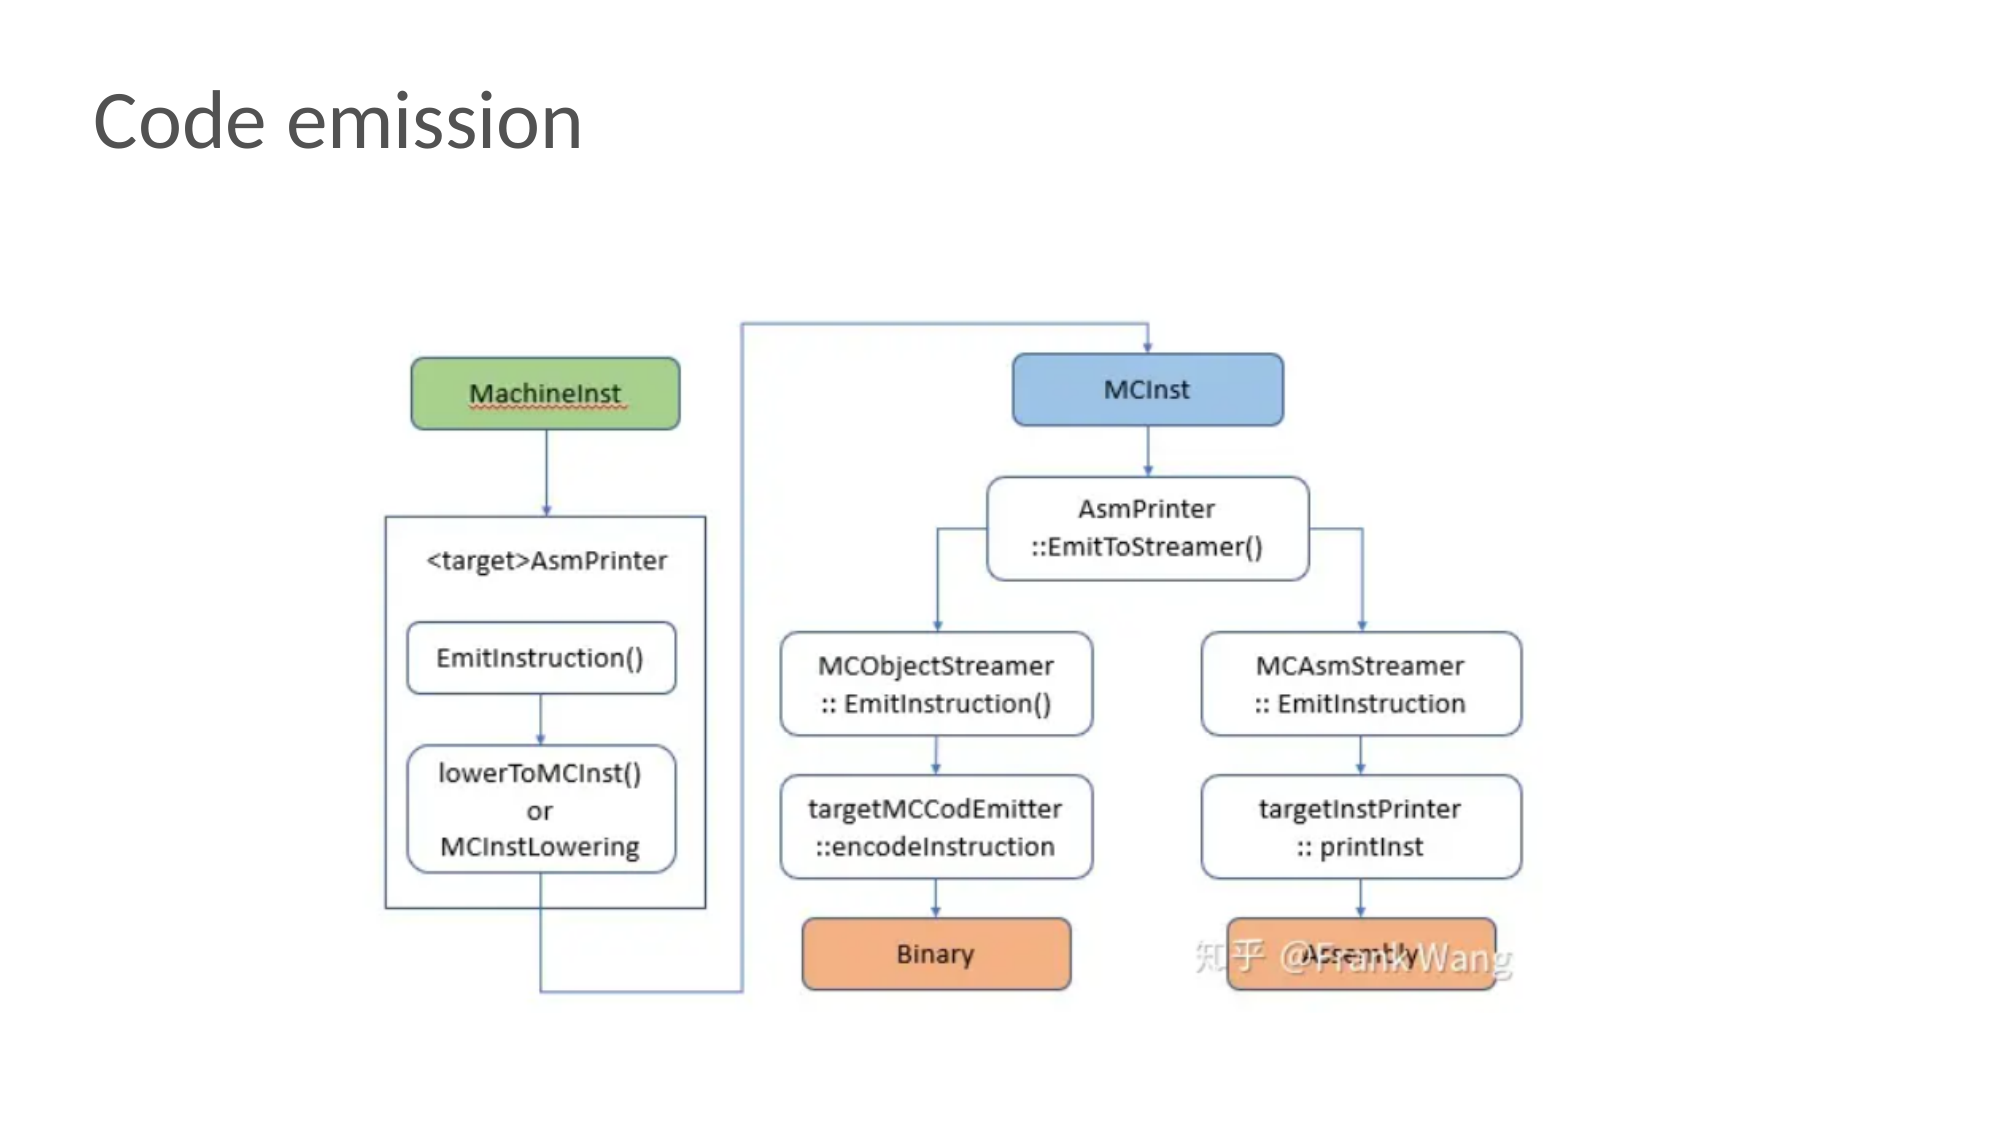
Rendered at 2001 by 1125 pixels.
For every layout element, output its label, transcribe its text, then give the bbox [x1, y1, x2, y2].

title Code emission [93, 93, 1900, 250]
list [341, 286, 1584, 1032]
